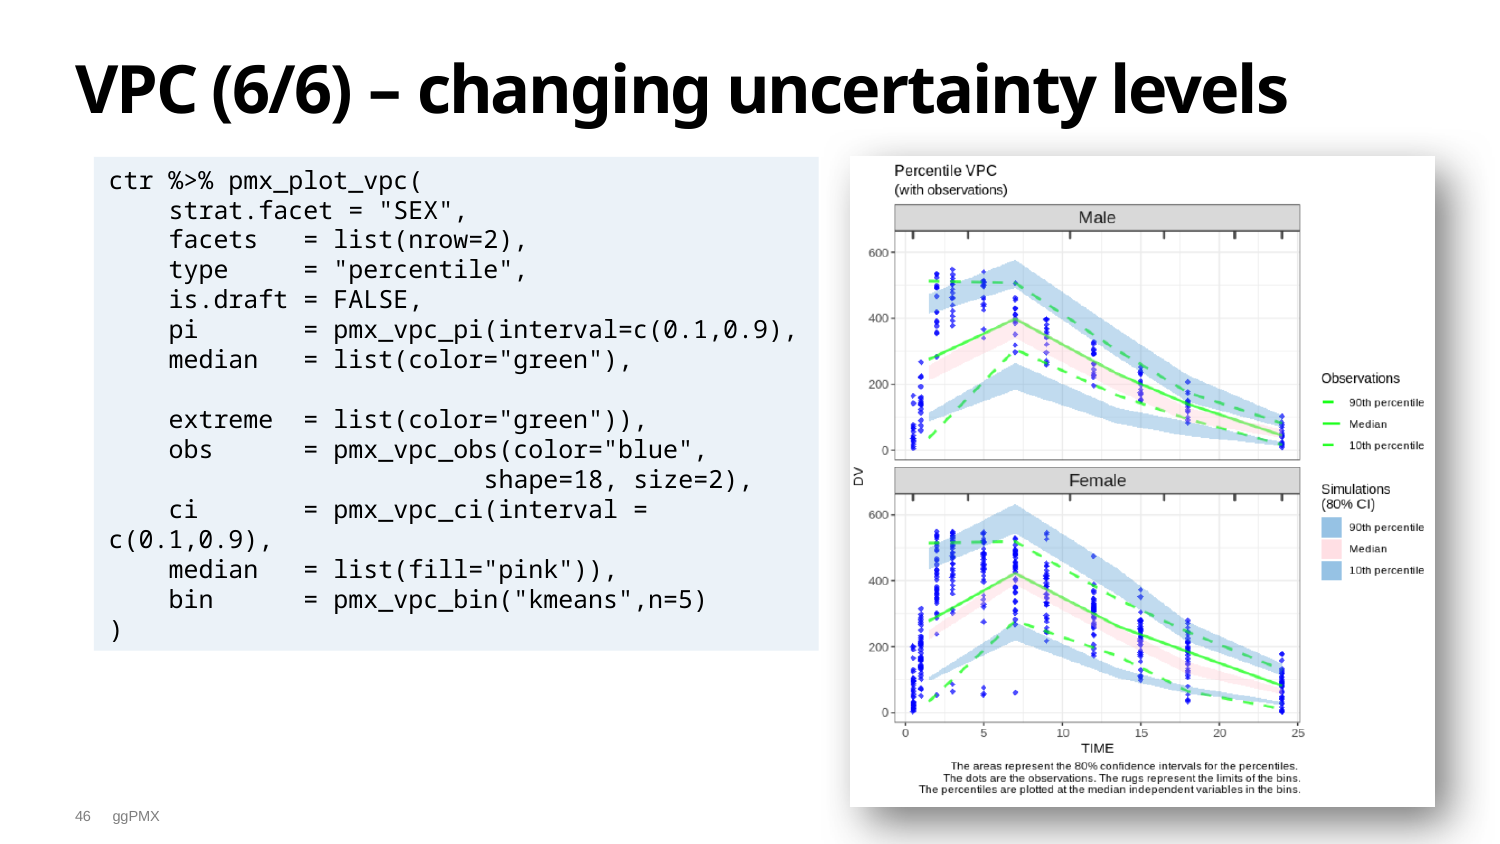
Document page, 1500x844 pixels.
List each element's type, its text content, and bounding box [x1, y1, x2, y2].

slide_number 46 [75, 806, 113, 844]
footer ggPMX [113, 806, 735, 844]
text_box ctr %>% pmx_plot_vpc( strat.facet = "SEX", facets = list(nrow=2), type = "percentile", is.draft = FALSE, pi = pmx_vpc_pi(interval=c(0.1,0.9), median = list(color="green"), extreme = list(color="green")), obs = pmx_vpc_obs(color="blue", shape=18, size=2), ci = pmx_vpc_ci(interval = c(0.1,0.9), median = list(fill="pink")), bin = pmx_vpc_bin("kmeans",n=5) ) [93, 156, 819, 651]
picture [850, 156, 1435, 808]
title VPC (6/6) – changing uncertainty levels [75, 56, 1425, 214]
